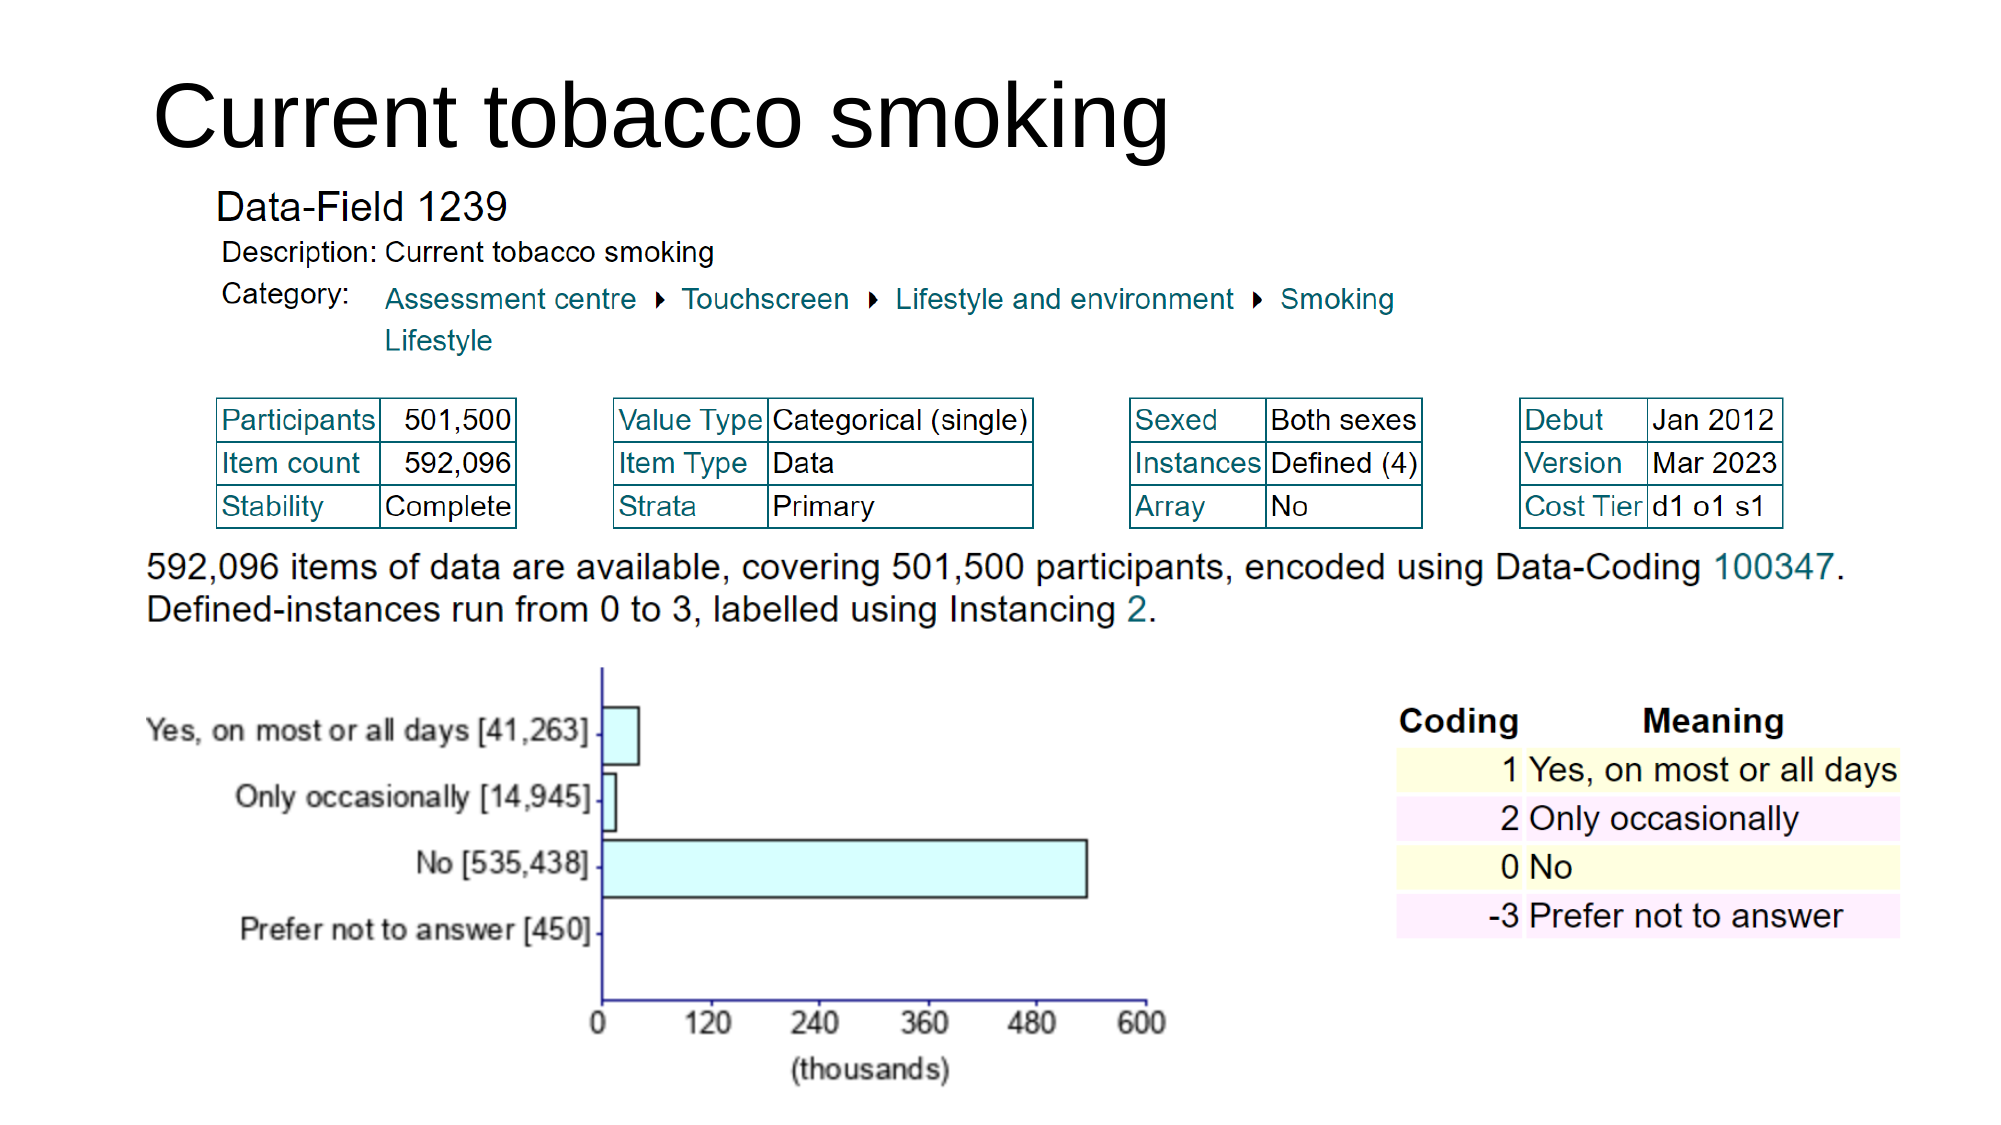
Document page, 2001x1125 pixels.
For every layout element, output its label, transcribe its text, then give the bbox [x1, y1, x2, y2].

picture [205, 175, 1795, 538]
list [137, 537, 1863, 1108]
picture [1389, 684, 1937, 960]
title Current tobacco smoking [137, 59, 1248, 176]
